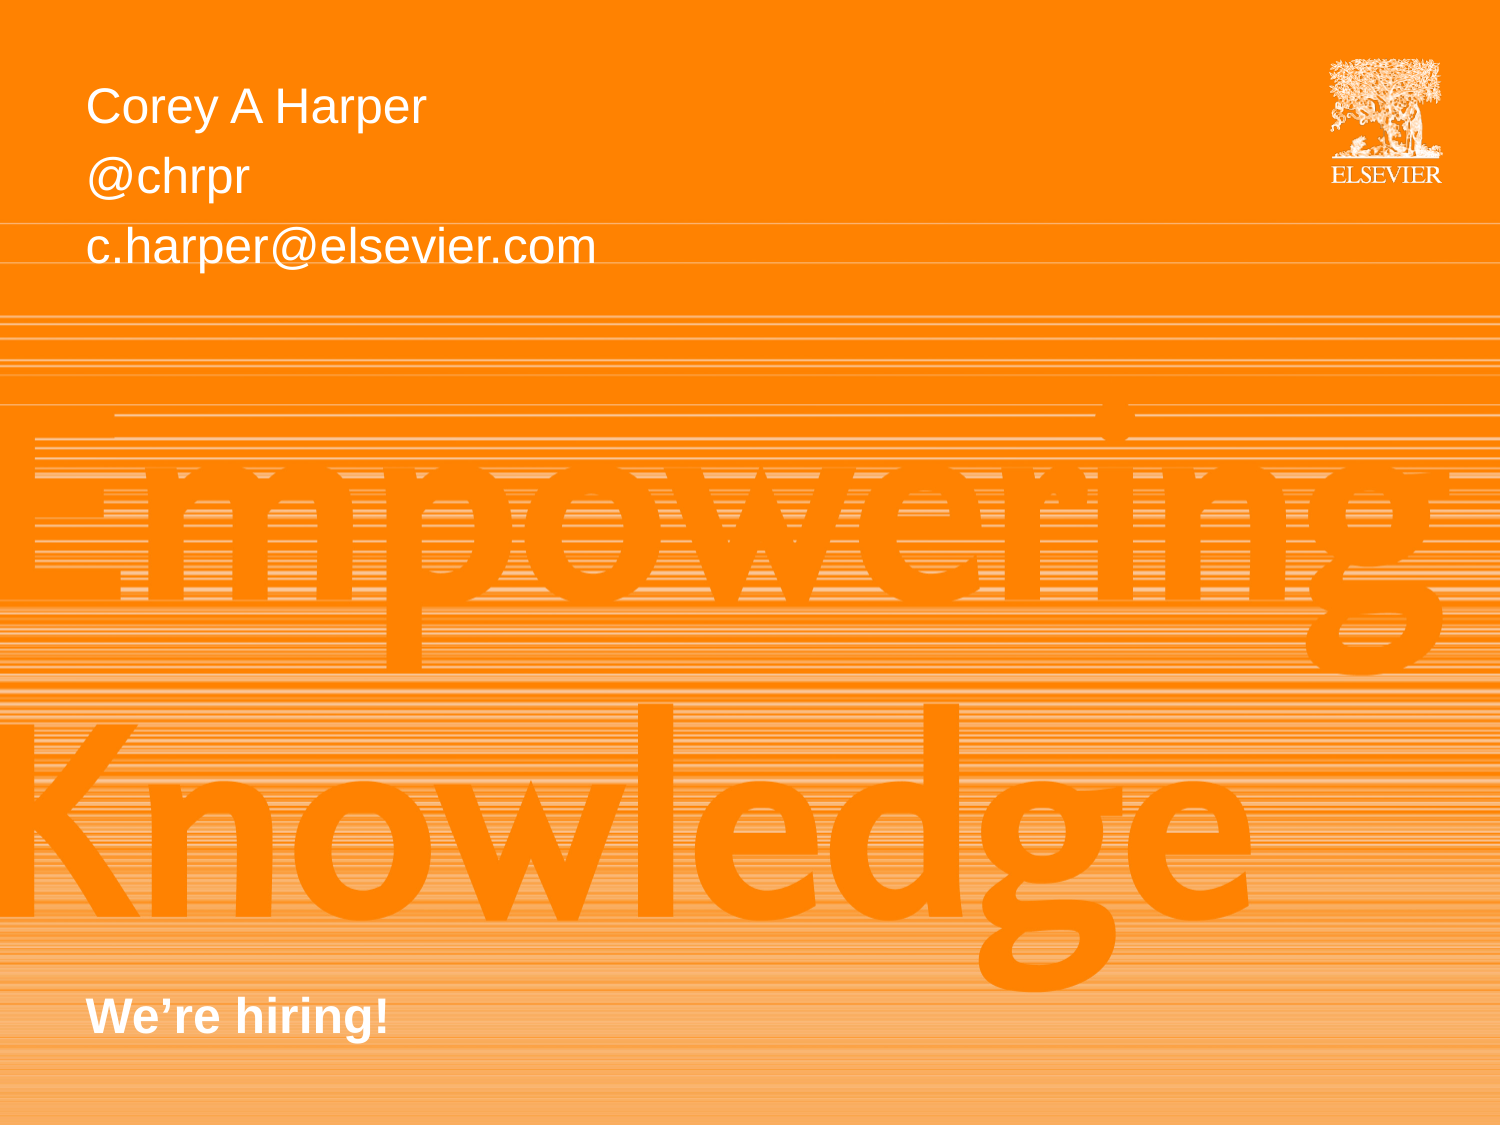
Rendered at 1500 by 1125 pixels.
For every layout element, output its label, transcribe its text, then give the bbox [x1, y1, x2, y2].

list Corey A Harper @chrpr c.harper@elsevier.com We’re hiring! [70, 66, 906, 224]
picture [0, 0, 1500, 1125]
